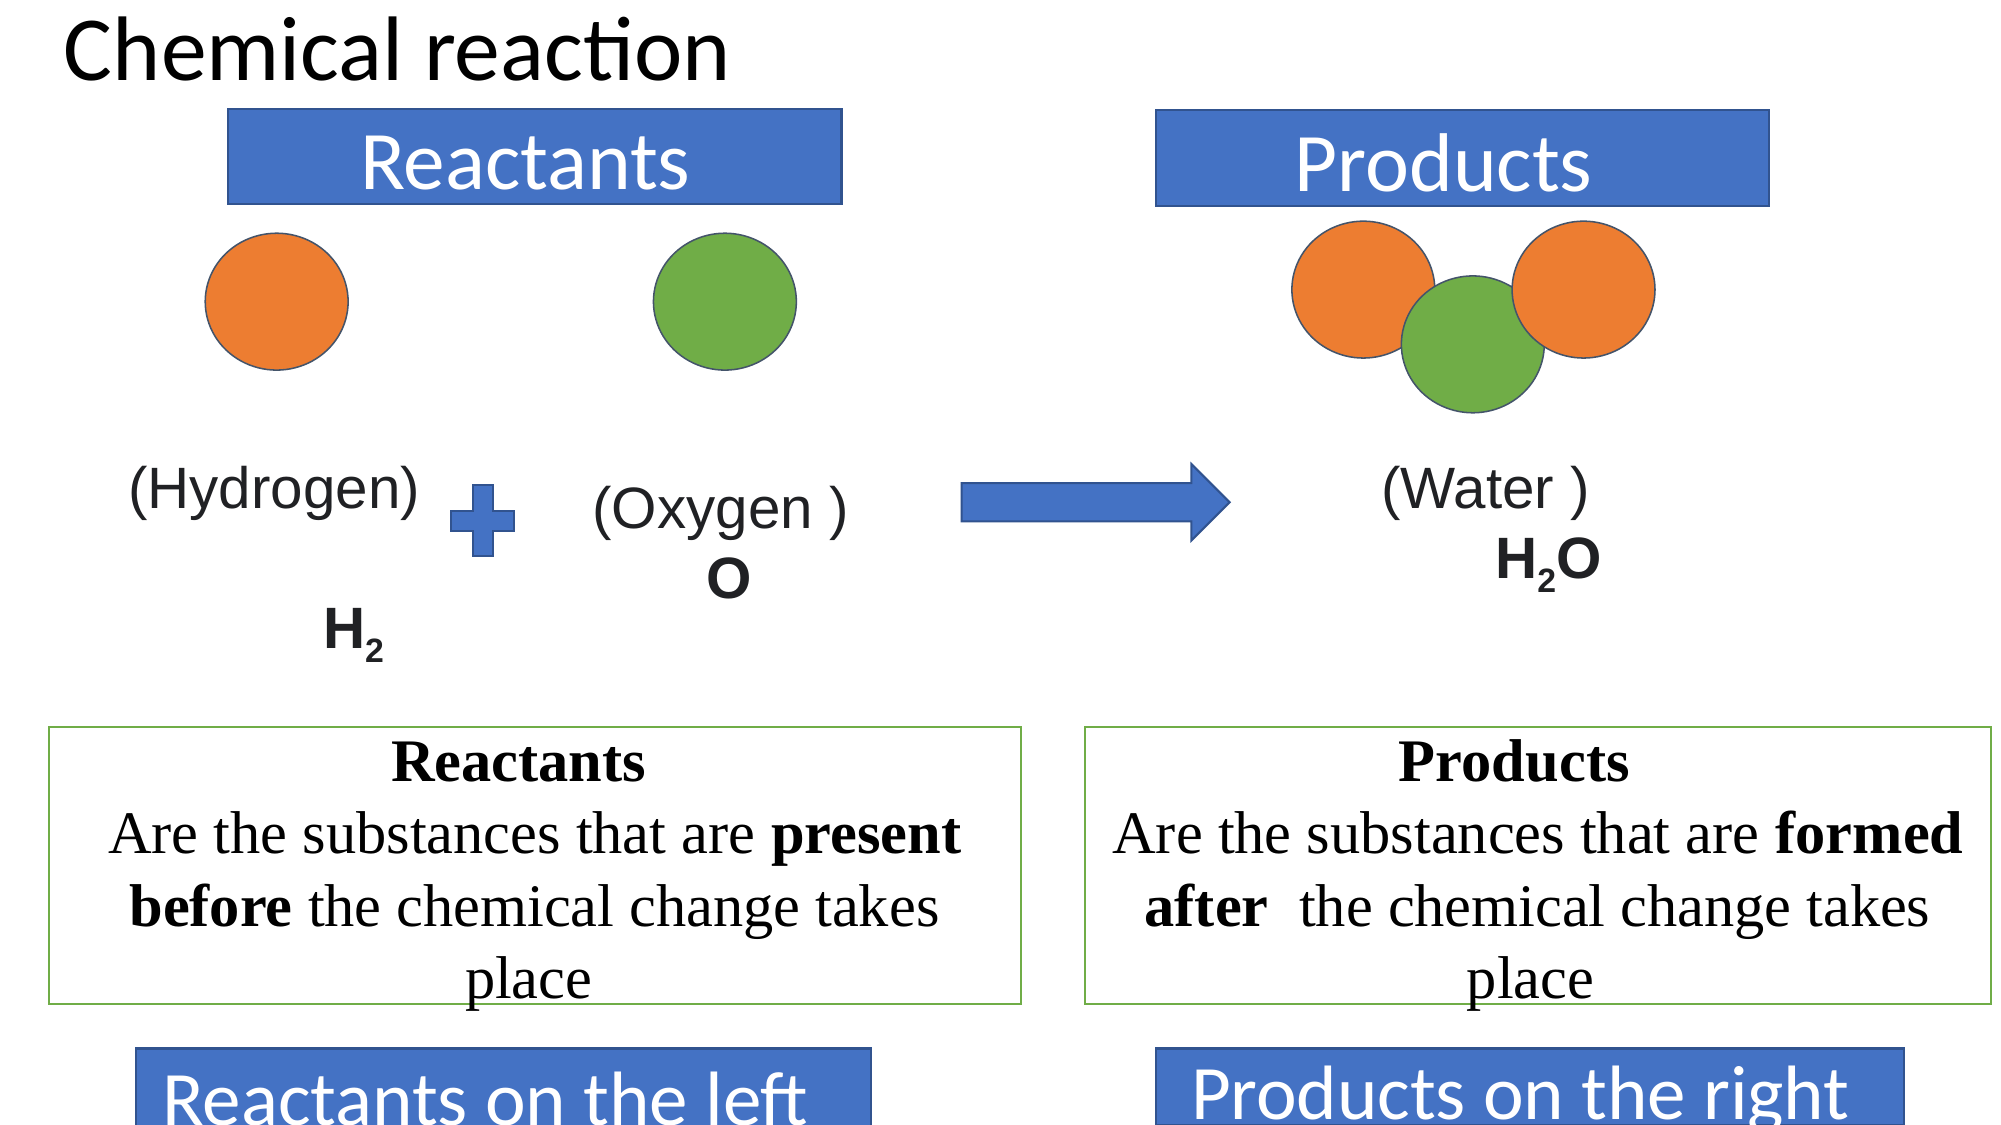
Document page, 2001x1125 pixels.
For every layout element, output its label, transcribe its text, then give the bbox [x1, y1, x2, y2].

title Chemical reaction [48, 0, 1780, 145]
text_box Reactants [228, 108, 842, 205]
text_box (Oxygen ) O [577, 454, 905, 705]
text_box [451, 485, 514, 557]
text_box Reactants: Are the substances that are present before the chemical change takes place [48, 727, 1021, 1005]
text_box [1401, 275, 1545, 413]
text_box (Water ) H2O [1366, 435, 1694, 695]
text_box [1291, 221, 1435, 359]
text_box (Hydrogen) H2 [113, 435, 441, 685]
text_box [653, 233, 797, 371]
text_box [205, 233, 349, 371]
text_box Products on the right [1155, 1048, 1904, 1125]
text_box Products : Are the substances that are formed after the chemical change takes place [1084, 727, 1992, 1005]
text_box Reactants on the left [136, 1048, 872, 1125]
text_box [961, 464, 1230, 541]
text_box Products [1155, 110, 1770, 206]
text_box [1512, 221, 1656, 359]
